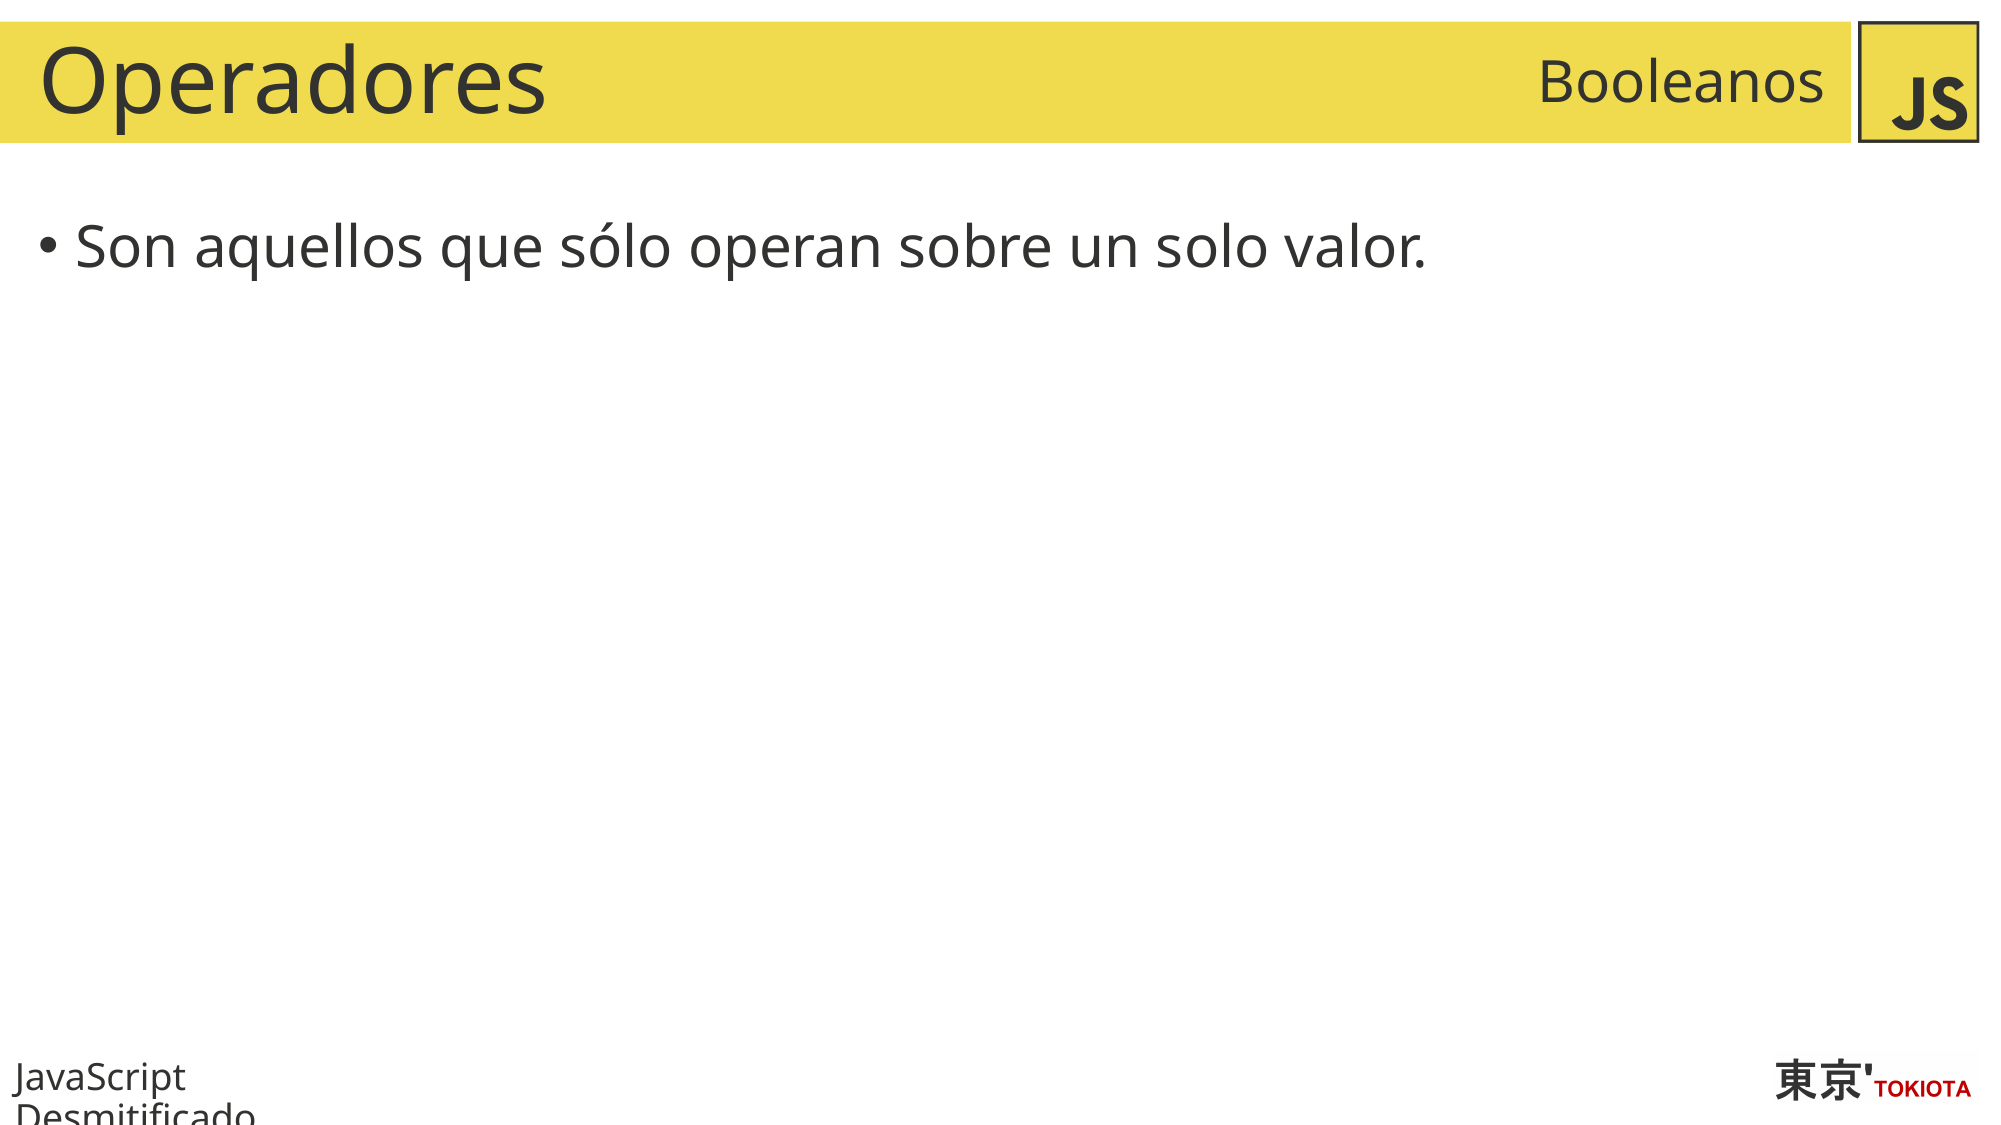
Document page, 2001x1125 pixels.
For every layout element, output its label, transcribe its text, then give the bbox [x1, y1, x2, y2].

picture [1858, 21, 1980, 143]
picture [1774, 1050, 1979, 1105]
list Booleanos [1368, 44, 1841, 139]
list Son aquellos que sólo operan sobre un solo valor. [23, 209, 1979, 1019]
title Operadores [23, 27, 1353, 139]
